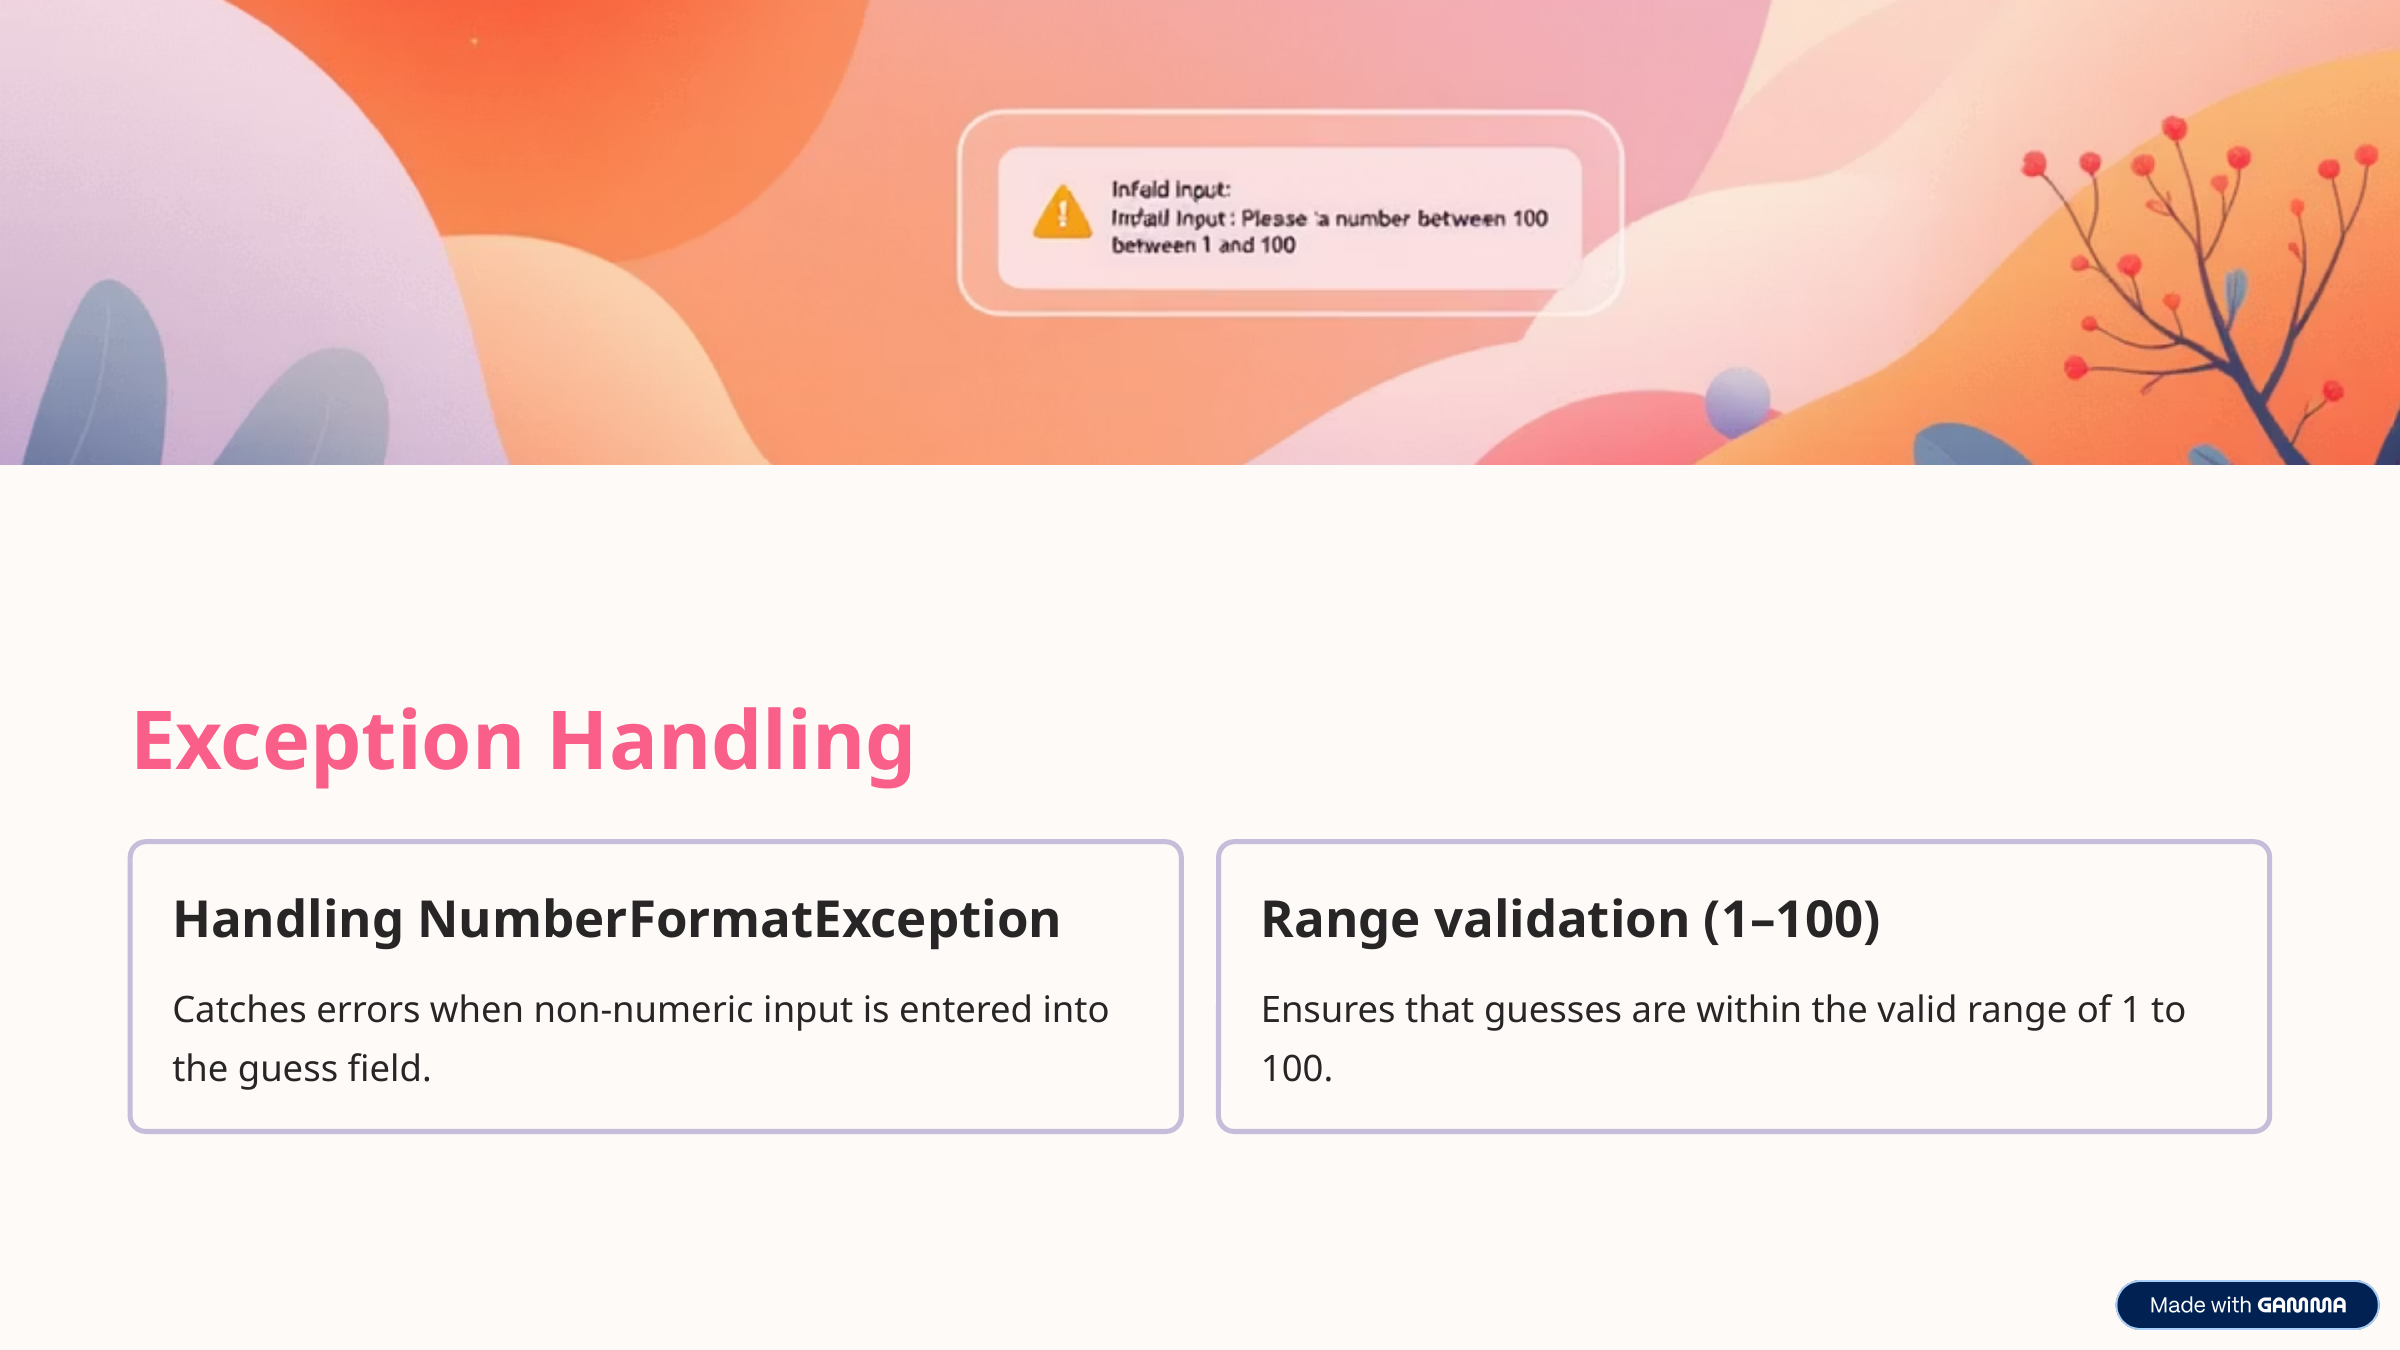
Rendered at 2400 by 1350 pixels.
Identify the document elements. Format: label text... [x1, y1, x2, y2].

text_box Range validation (1–100) [1260, 883, 1848, 948]
text_box Catches errors when non-numeric input is entered into the guess field. [172, 970, 1140, 1090]
text_box [130, 841, 1182, 1132]
text_box Ensures that guesses are within the valid range of 1 to 100. [1260, 970, 2228, 1090]
picture [0, 0, 2400, 466]
text_box Handling NumberFormatException [172, 883, 1005, 948]
text_box Exception Handling [130, 683, 949, 786]
picture [2106, 1271, 2389, 1339]
text_box [1218, 841, 2270, 1132]
